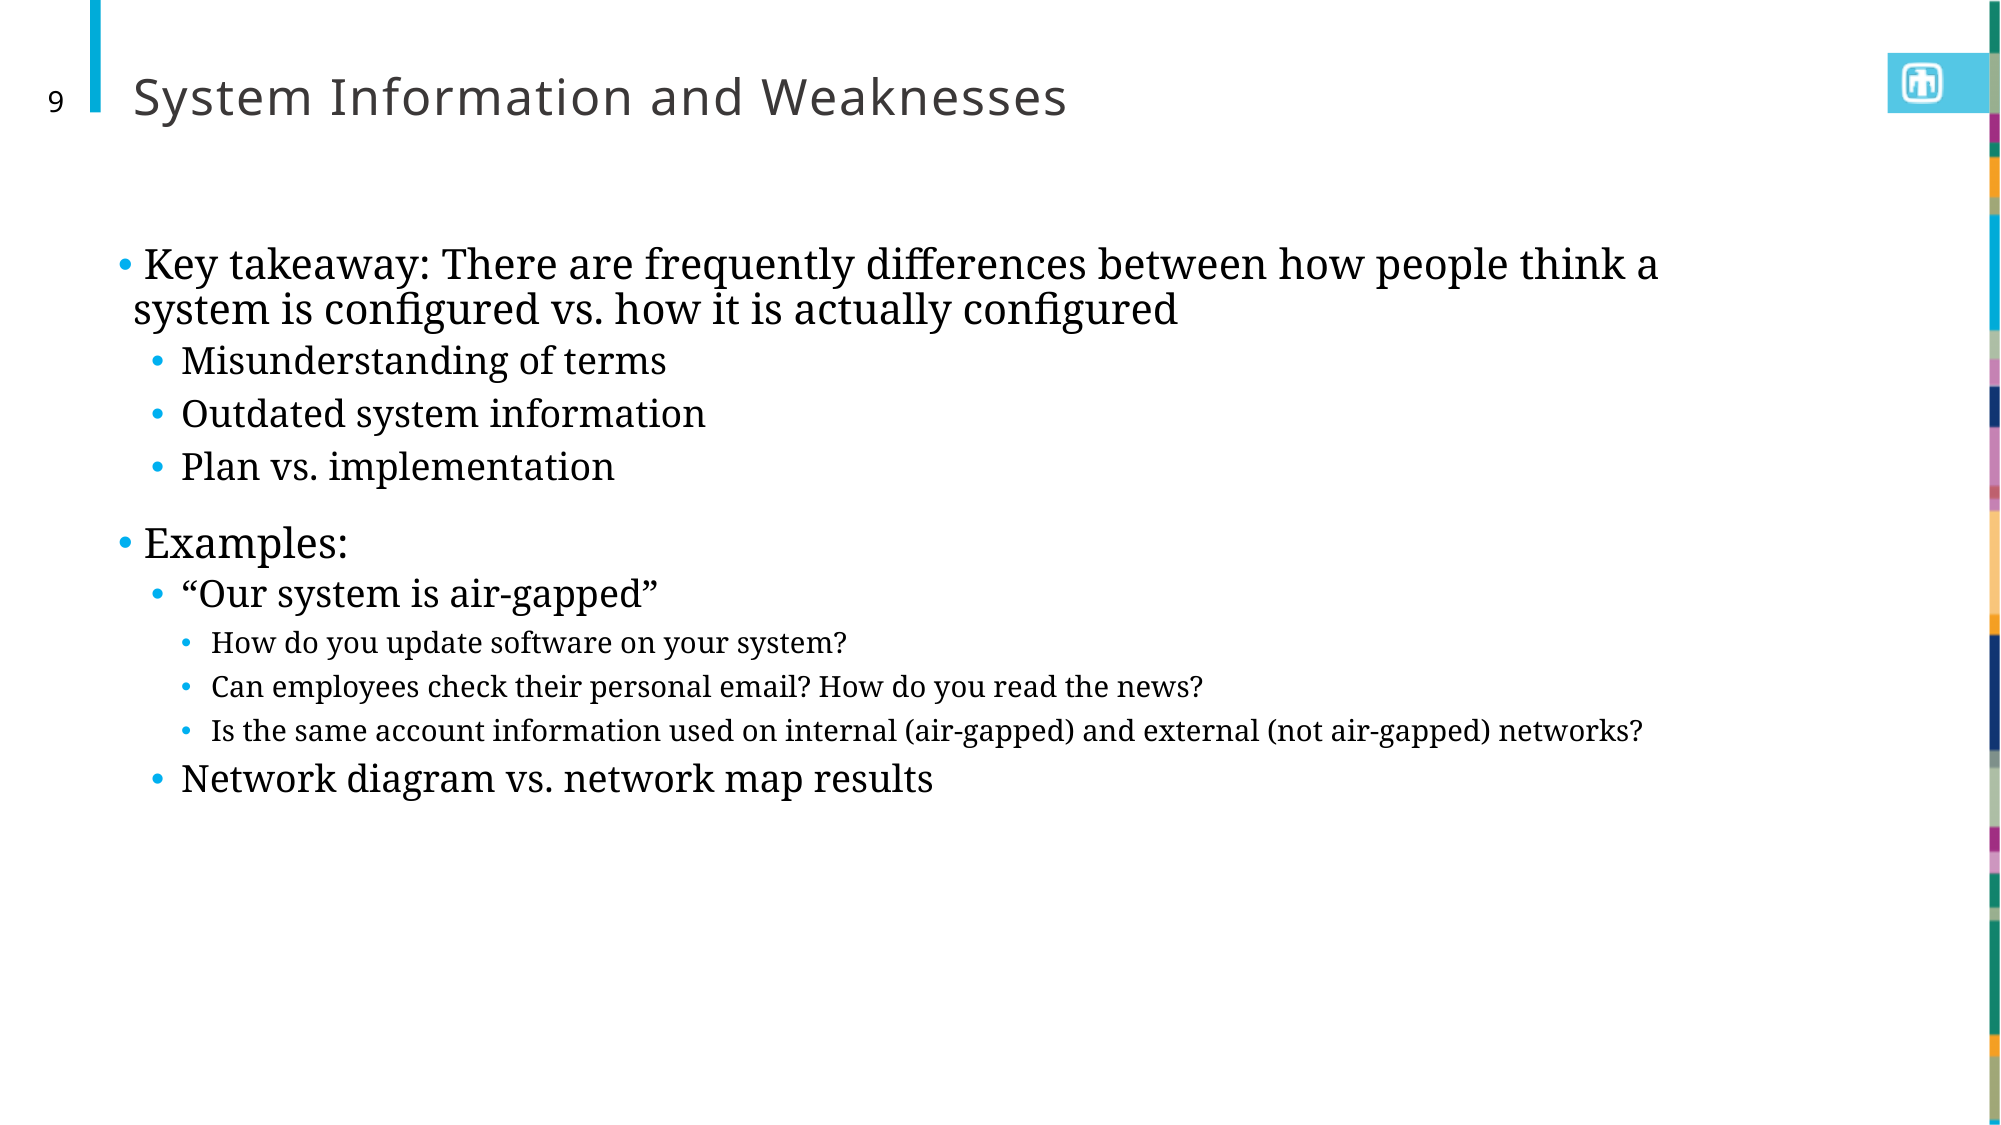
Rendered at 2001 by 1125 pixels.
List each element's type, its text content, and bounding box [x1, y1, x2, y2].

slide_number 9 [10, 73, 80, 133]
title System Information and Weaknesses [118, 39, 1769, 133]
picture [1901, 62, 1944, 104]
picture [1990, 1, 1999, 215]
picture [1990, 330, 1999, 1120]
list Key takeaway: There are frequently differences between how people think a system is configured vs. how it is actually configured Misunderstanding of terms Outdated system information Plan vs. implementation Examples: “Our system is air-gapped” How do you update software on your system? Can employees check their personal email? How do you read the news? Is the same account information used on internal (air-gapped) and external (not air-gapped) networks? Network diagram vs. network map results [118, 236, 1769, 1031]
